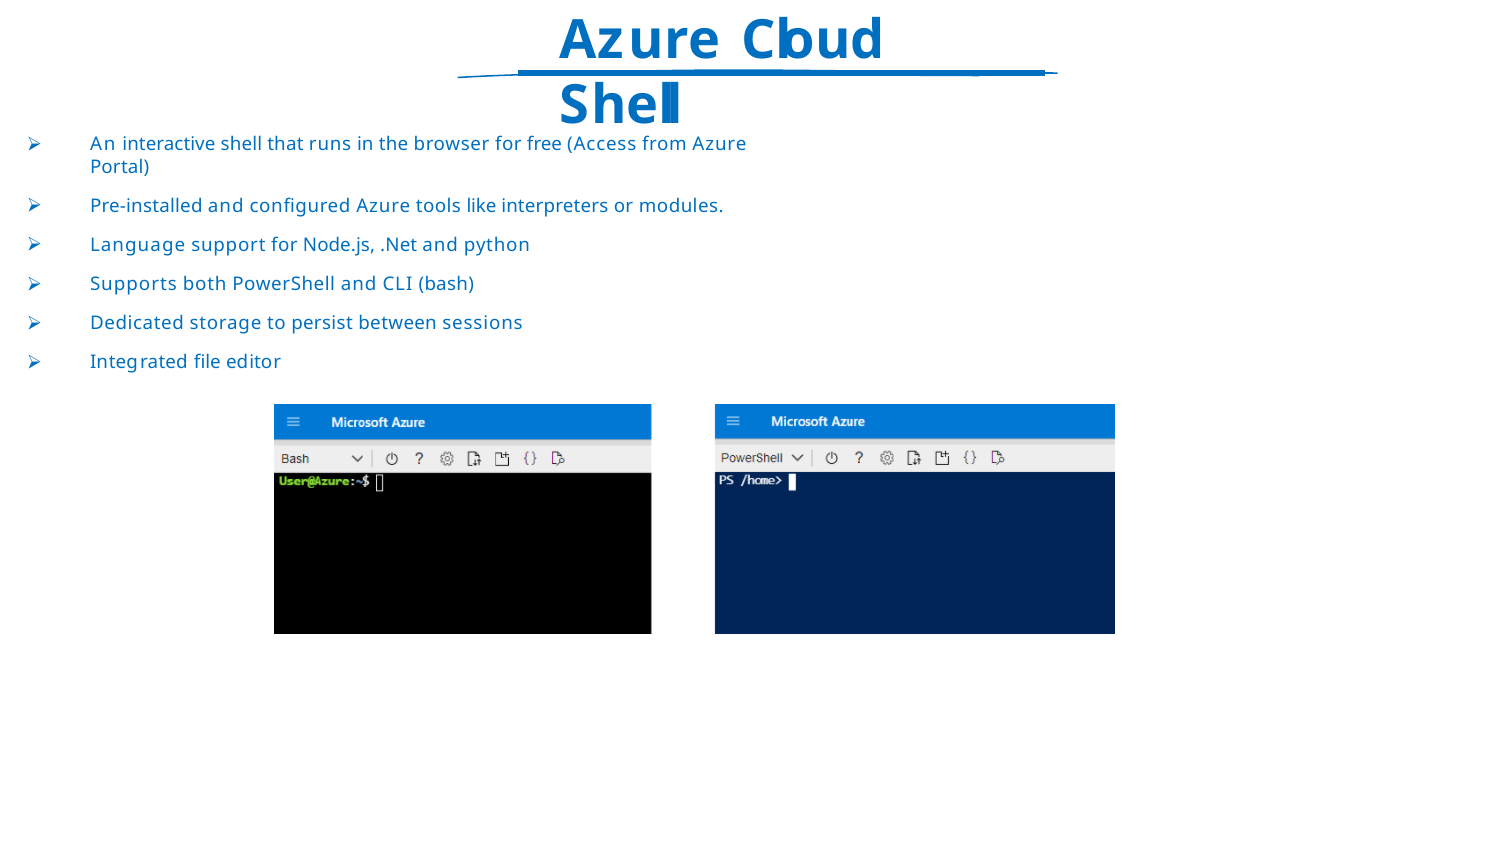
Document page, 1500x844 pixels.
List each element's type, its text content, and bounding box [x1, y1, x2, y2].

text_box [456, 69, 1059, 79]
picture [273, 403, 1115, 634]
title Azure Cloud Shell [557, 87, 909, 146]
title Azure Cloud Shell [557, 2, 909, 67]
text_box An interactive shell that runs in the browser for free (Access from Azure Portal) Pre-installed and configured Azure tools like interpreters or modules. Language support for Node.js, .Net and python Supports both PowerShell and CLI (bash) Dedicated storage to persist between sessions Integrated file editor [25, 129, 796, 373]
